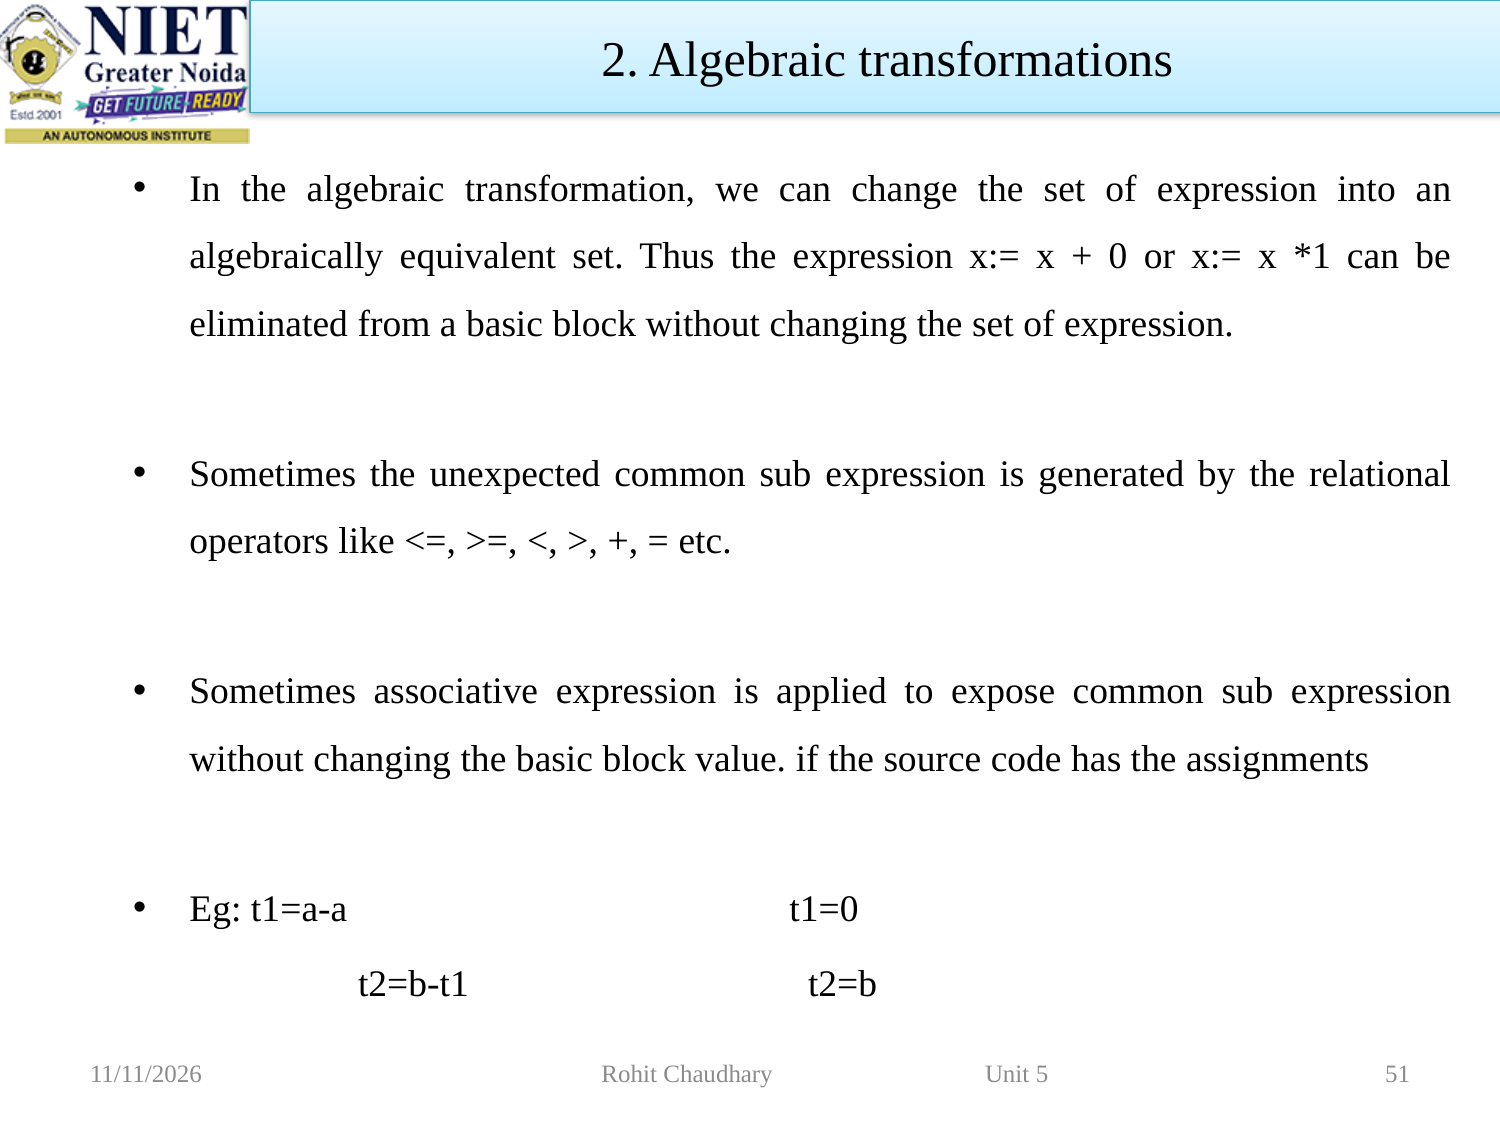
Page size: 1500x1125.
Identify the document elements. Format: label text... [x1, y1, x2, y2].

picture [0, 4, 250, 144]
slide_number 51 [1238, 1042, 1425, 1103]
footer Rohit Chaudhary Unit 5 [412, 1042, 1238, 1103]
text_box 2. Algebraic transformations [249, 0, 1500, 113]
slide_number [75, 1042, 412, 1103]
list In the algebraic transformation, we can change the set of expression into an algebraically equivalent set. Thus the expression x:= x + 0 or x:= x *1 can be eliminated from a basic block without changing the set of expression. Sometimes the unexpected common sub expression is generated by the relational operators like <=, >=, <, >, +, = etc. Sometimes associative expression is applied to expose common sub expression without changing the basic block value. if the source code has the assignments Eg: t1=a-a t1=0 t2=b-t1 t2=b [118, 134, 1469, 877]
